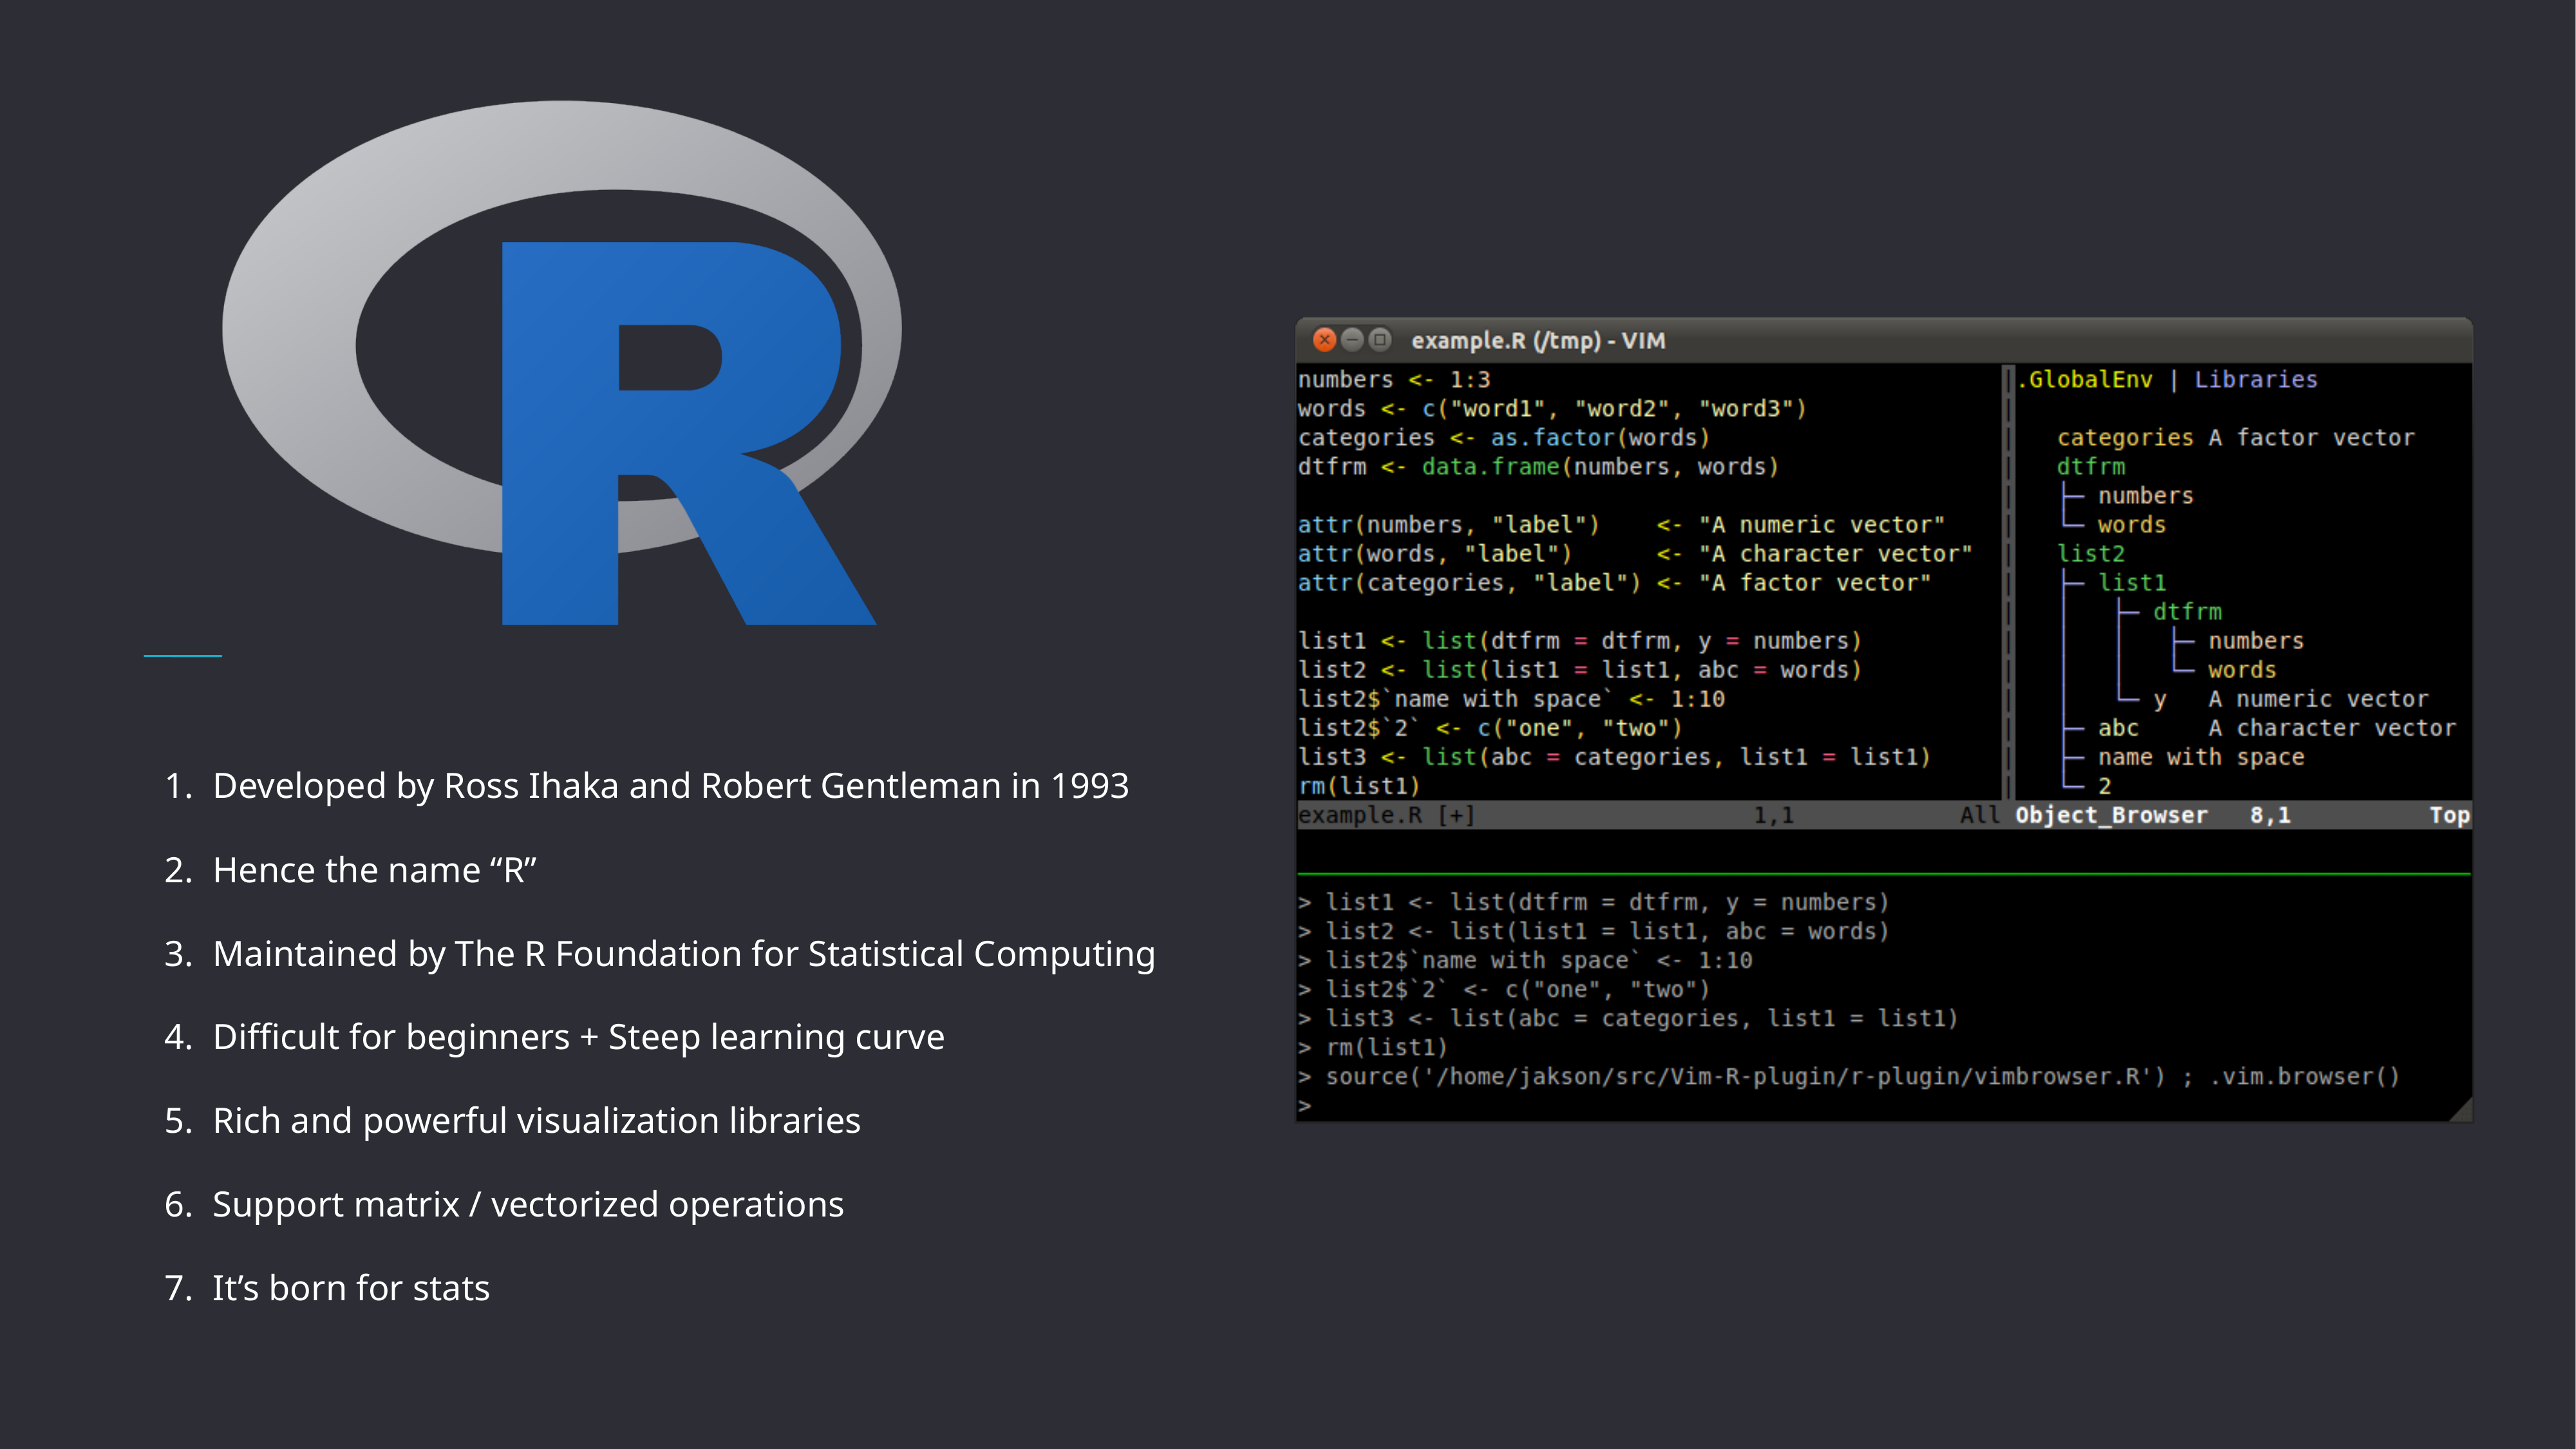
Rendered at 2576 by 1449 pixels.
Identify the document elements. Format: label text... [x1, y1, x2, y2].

text_box Developed by Ross Ihaka and Robert Gentleman in 1993 Hence the name “R” Maintained by The R Foundation for Statistical Computing Difficult for beginners + Steep learning curve Rich and powerful visualization libraries Support matrix / vectorized operations It’s born for stats [145, 712, 1550, 1318]
picture [221, 98, 904, 627]
picture [1287, 317, 2482, 1132]
